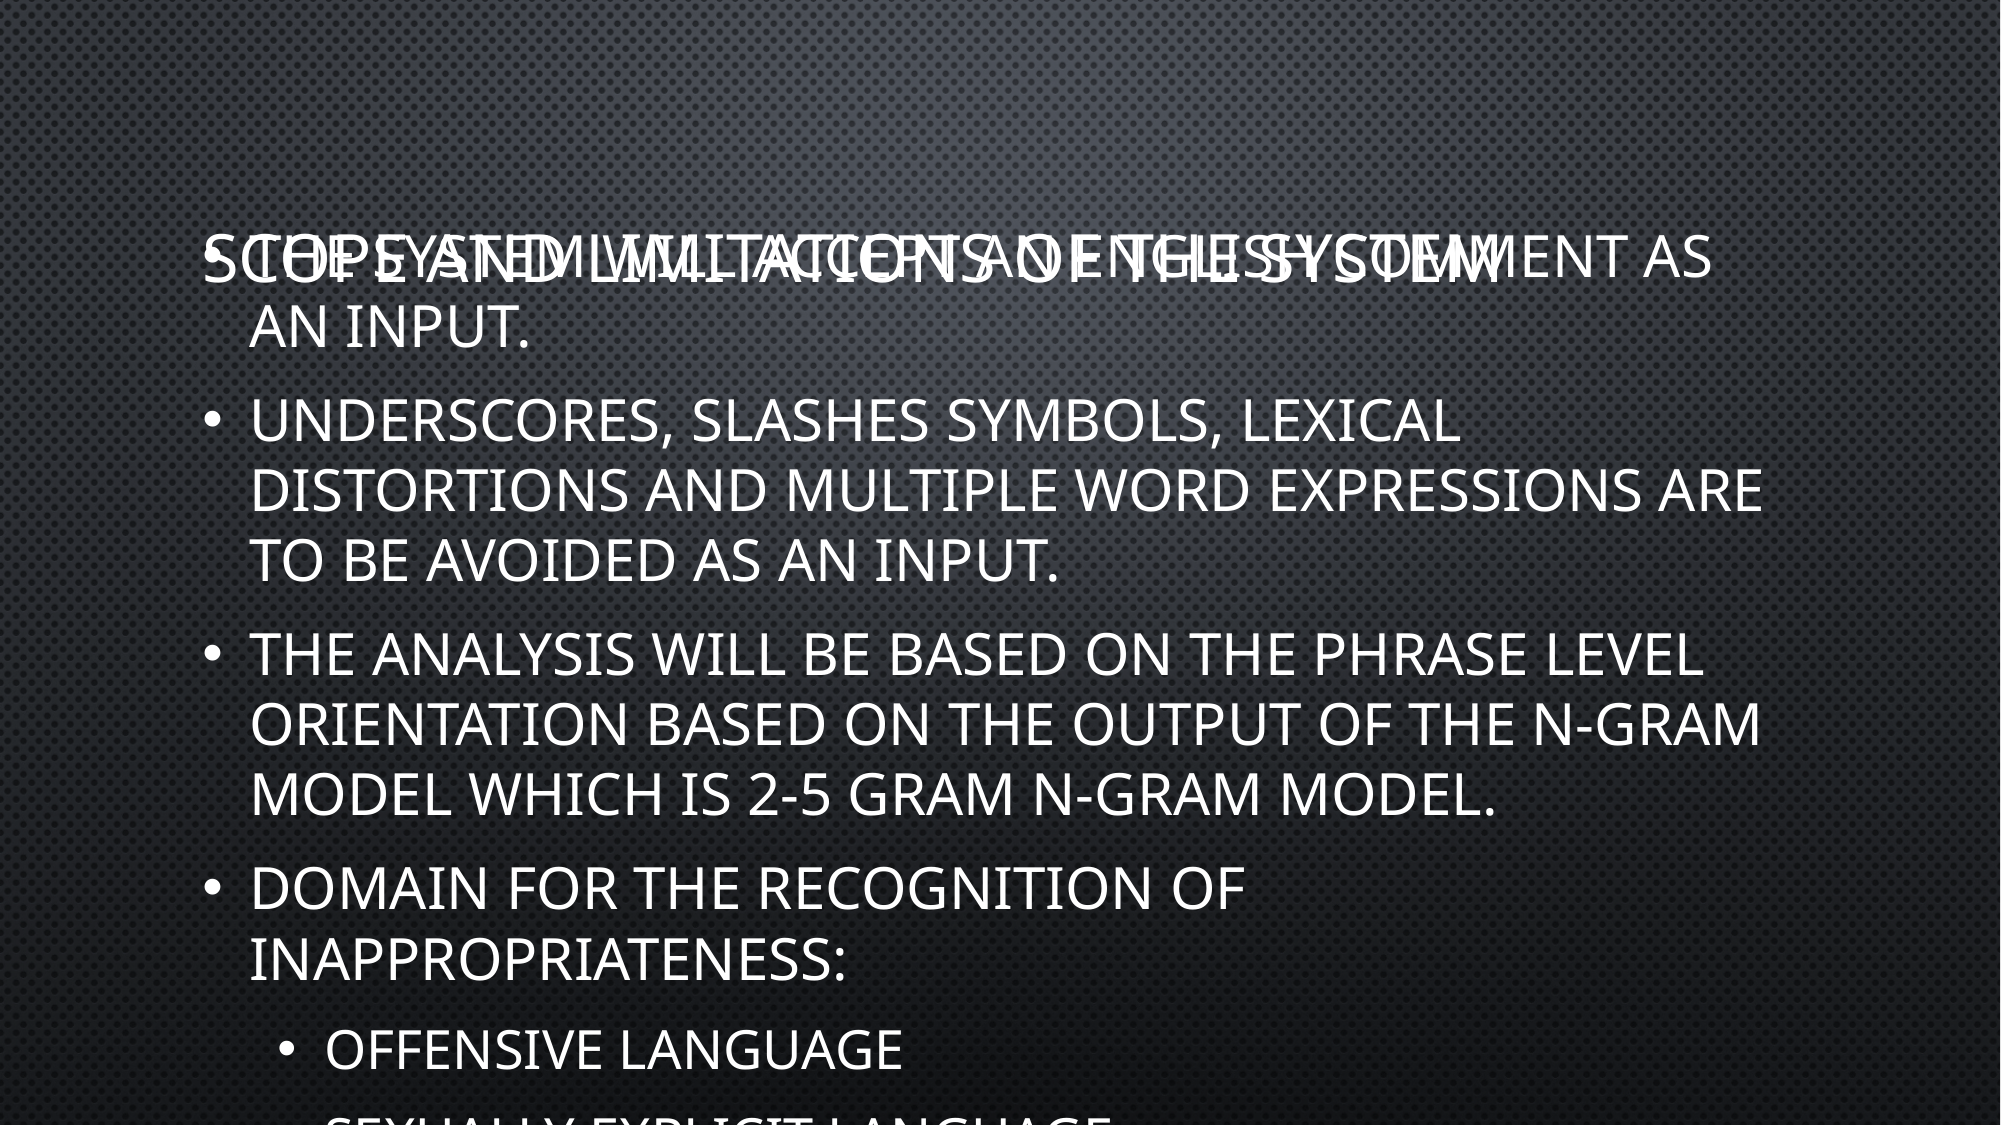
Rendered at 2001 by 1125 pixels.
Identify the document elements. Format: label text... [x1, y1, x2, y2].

list The system will accept an English comment as an input. Underscores, slashes symbols, lexical distortions and multiple word Expressions are to be avoided as an input. The analysis will be based on the phrase level orientation based on the output of the n-gram model which is 2-5 gram N-Gram Model. domain for the recognition of inappropriateness: Offensive Language sexually Explicit Language [187, 437, 1813, 950]
title Scope and limitations of the system [187, 99, 1813, 413]
